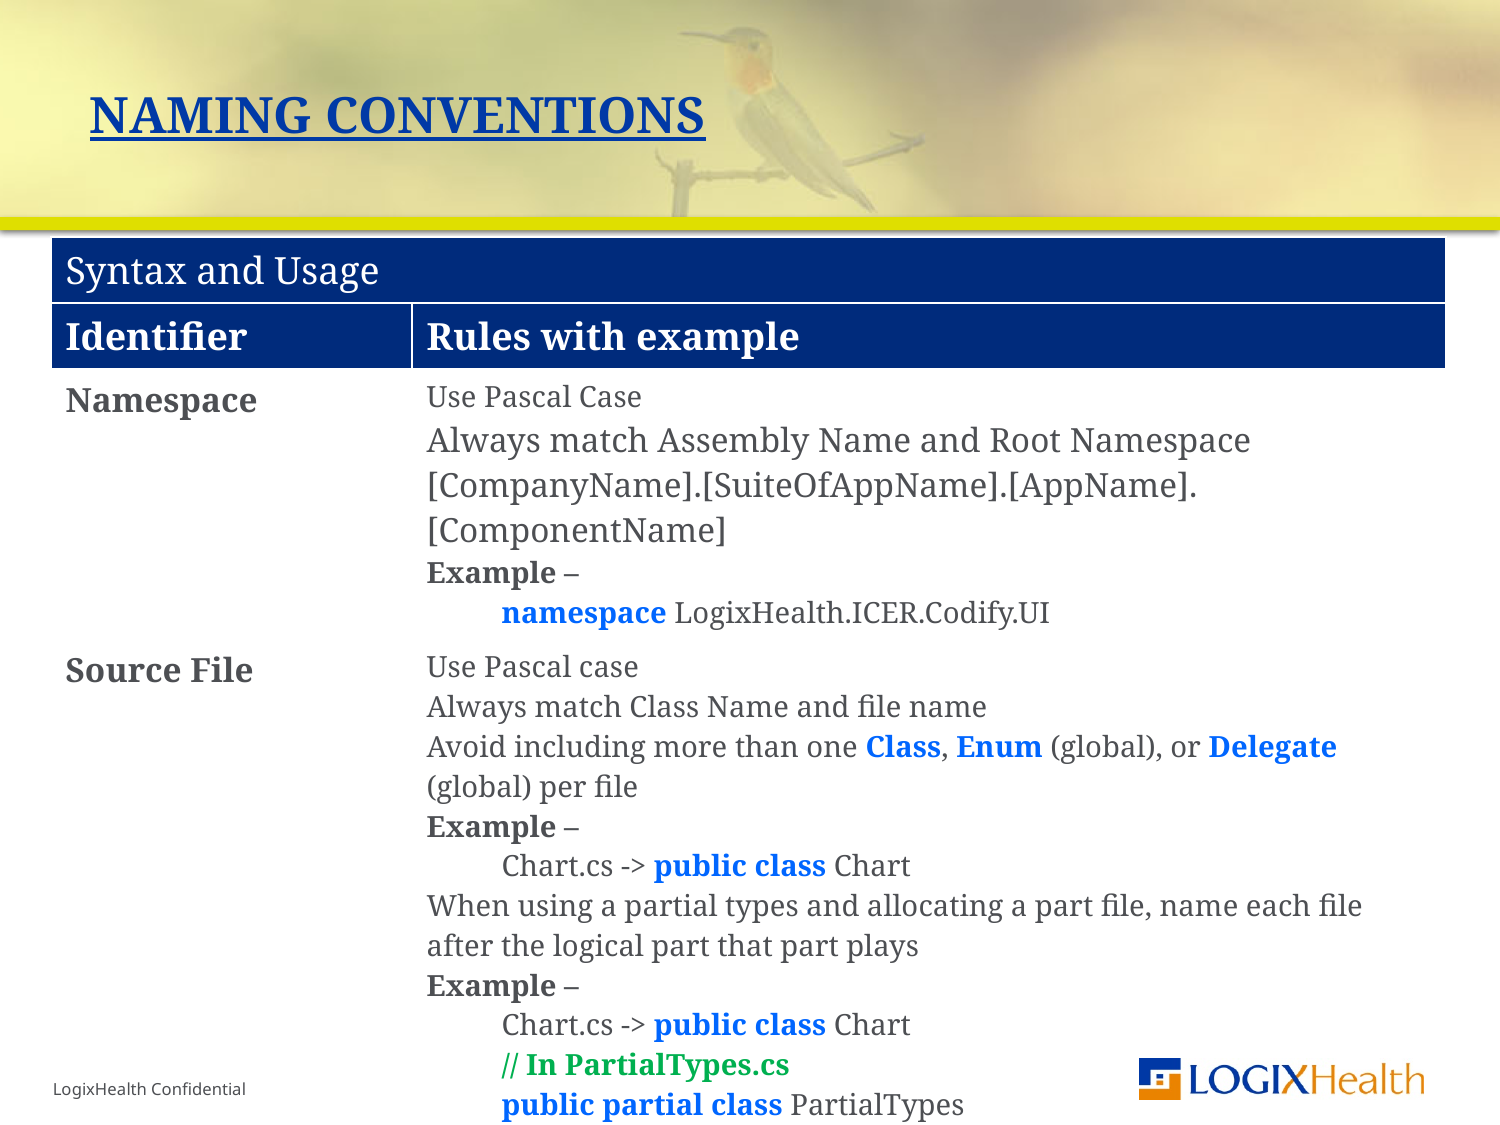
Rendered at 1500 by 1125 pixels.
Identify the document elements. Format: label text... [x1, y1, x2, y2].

table_cell Identifier [52, 304, 411, 368]
table_cell Source File [52, 640, 411, 1125]
table_cell Rules with example [413, 304, 1445, 368]
picture [0, 0, 1500, 217]
title Naming Conventions [75, 75, 1424, 147]
table_cell Namespace [52, 370, 411, 638]
table_header Syntax and Usage [52, 238, 1445, 302]
table_cell Use Pascal case Always match Class Name and file name Avoid including more than one Class, Enum (global), or Delegate (global) per file Example – Chart.cs -> public class Chart When using a partial types and allocating a part file, name each file after the logical part that part plays Example – Chart.cs -> public class Chart // In PartialTypes.cs public partial class PartialTypes [413, 640, 1445, 1125]
table_cell Use Pascal Case Always match Assembly Name and Root Namespace [CompanyName].[SuiteOfAppName].[AppName].[ComponentName] Example – namespace LogixHealth.ICER.Codify.UI [413, 370, 1445, 638]
